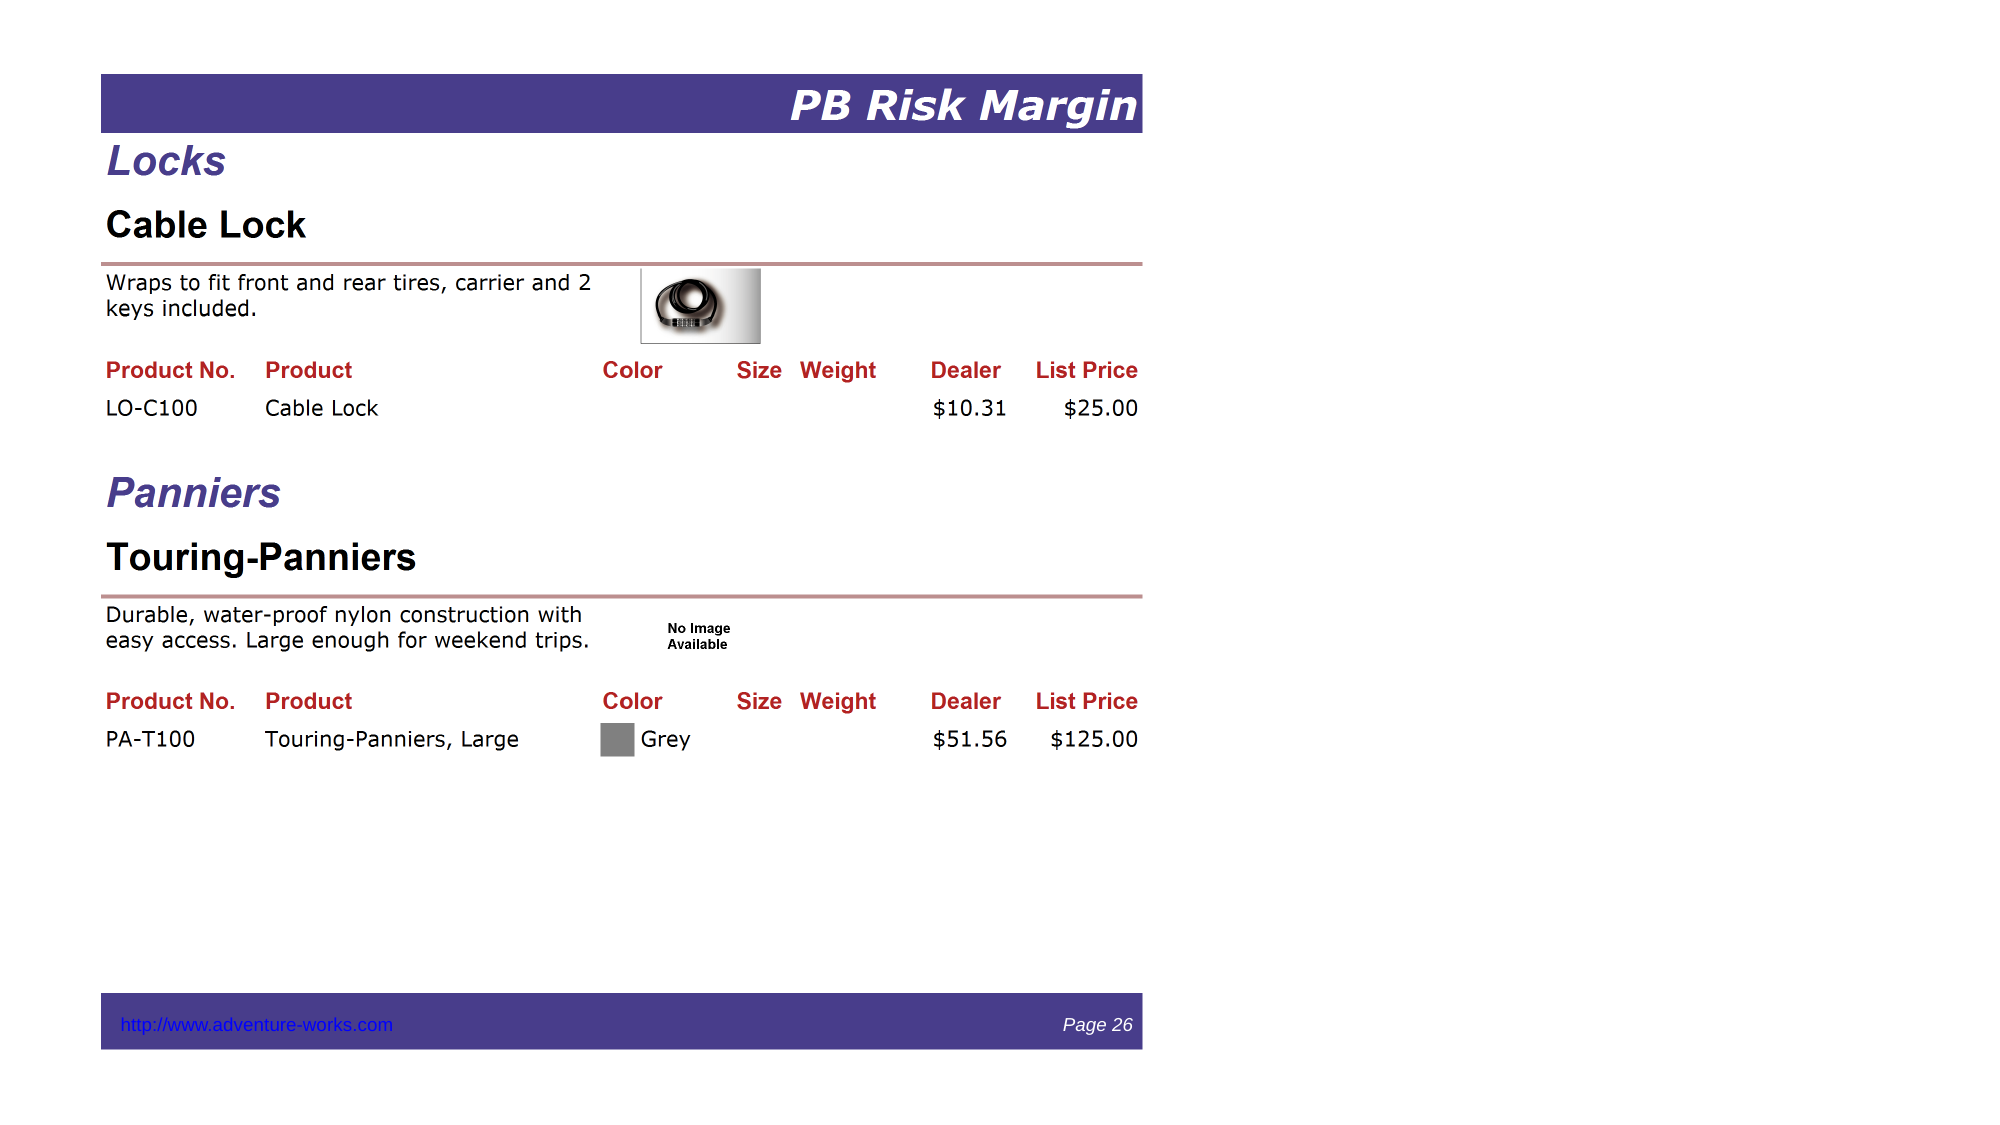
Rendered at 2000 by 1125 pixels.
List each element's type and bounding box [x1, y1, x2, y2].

picture [101, 993, 1143, 1051]
picture [101, 74, 1143, 796]
